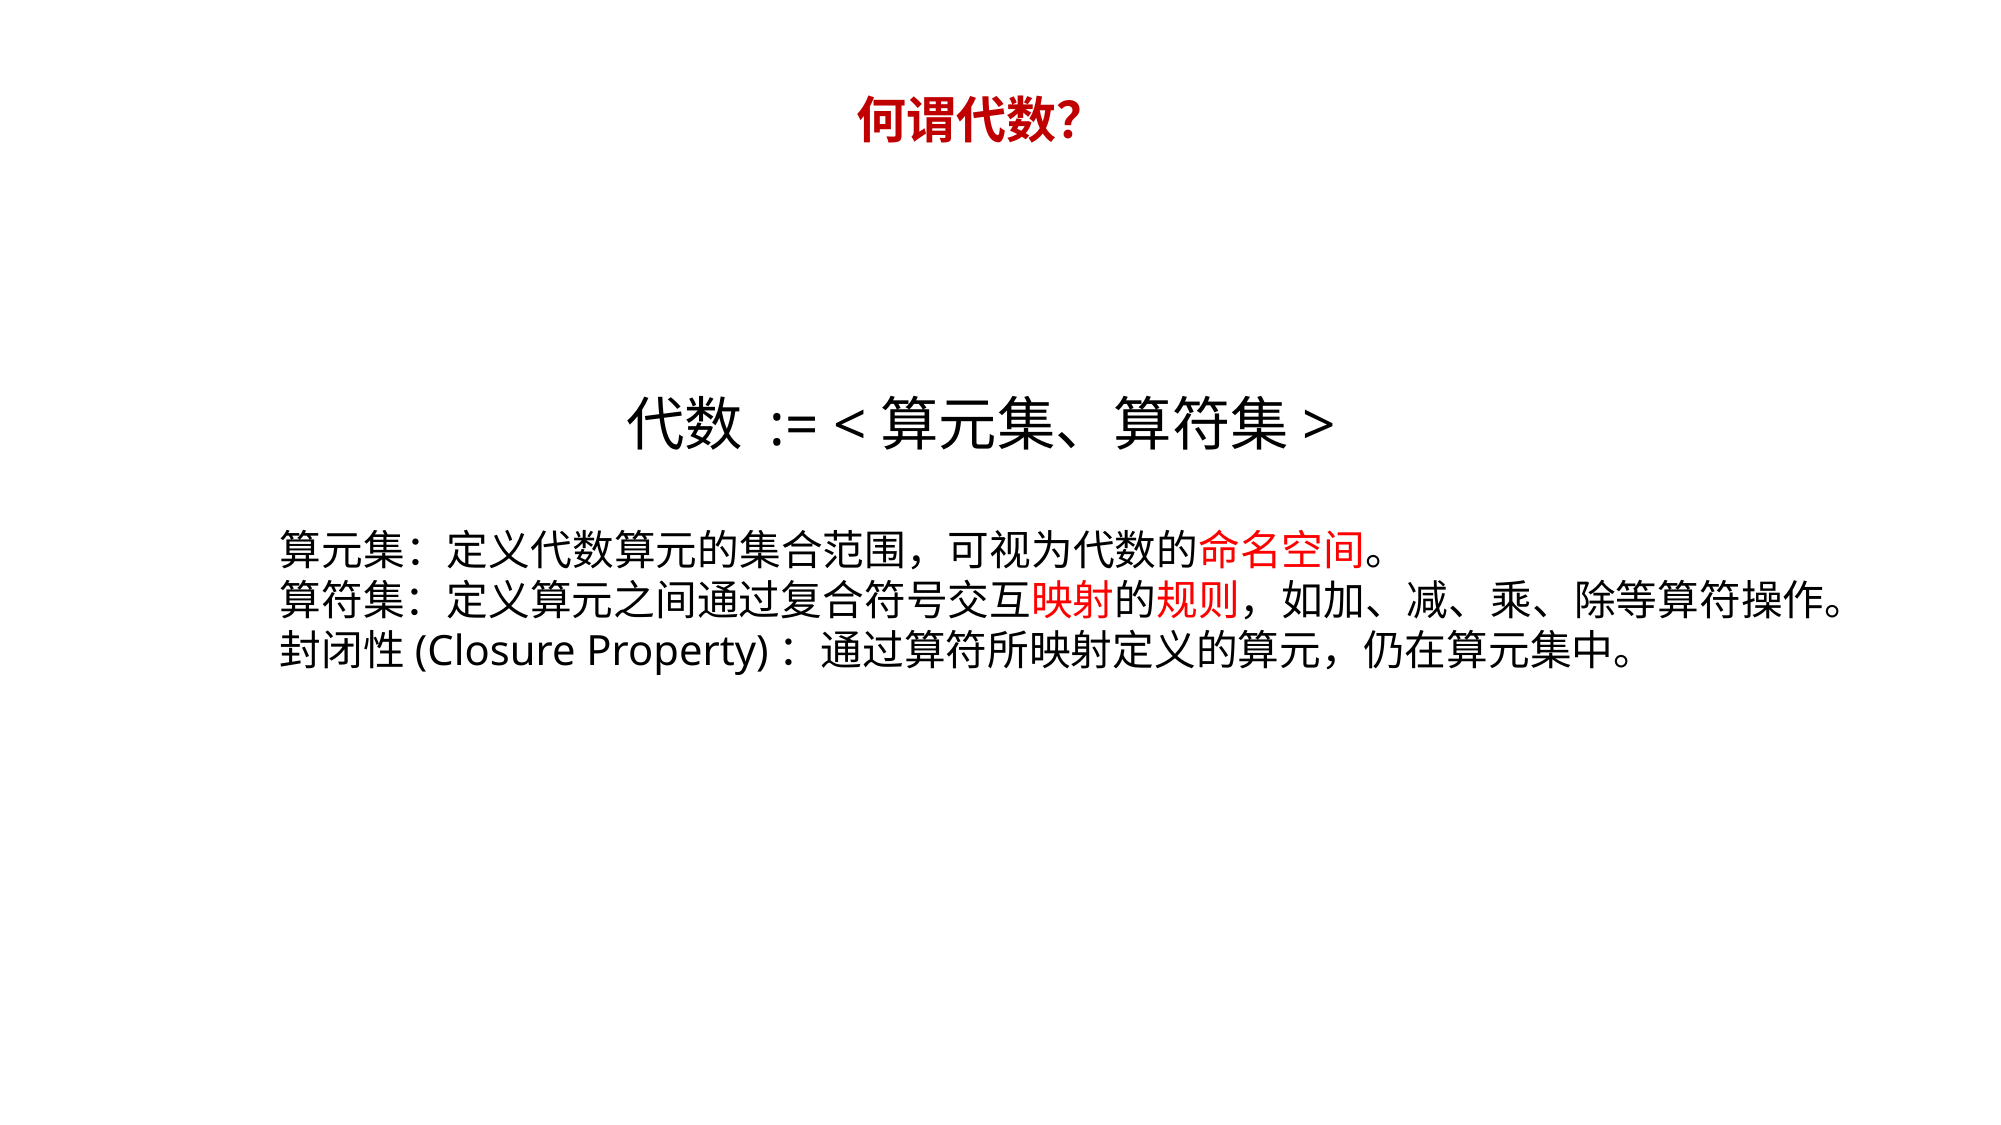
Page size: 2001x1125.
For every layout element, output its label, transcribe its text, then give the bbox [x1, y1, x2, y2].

text_box 代数 := <算元集、算符集> [611, 379, 1351, 465]
text_box 算元集：定义代数算元的集合范围，可视为代数的命名空间。 算符集：定义算元之间通过复合符号交互映射的规则，如加、减、乘、除等算符操作。 封闭性(Closure Property)：通过算符所映射定义的算元，仍在算元集中。 [265, 516, 1882, 682]
title 何谓代数？ [80, 84, 1882, 162]
